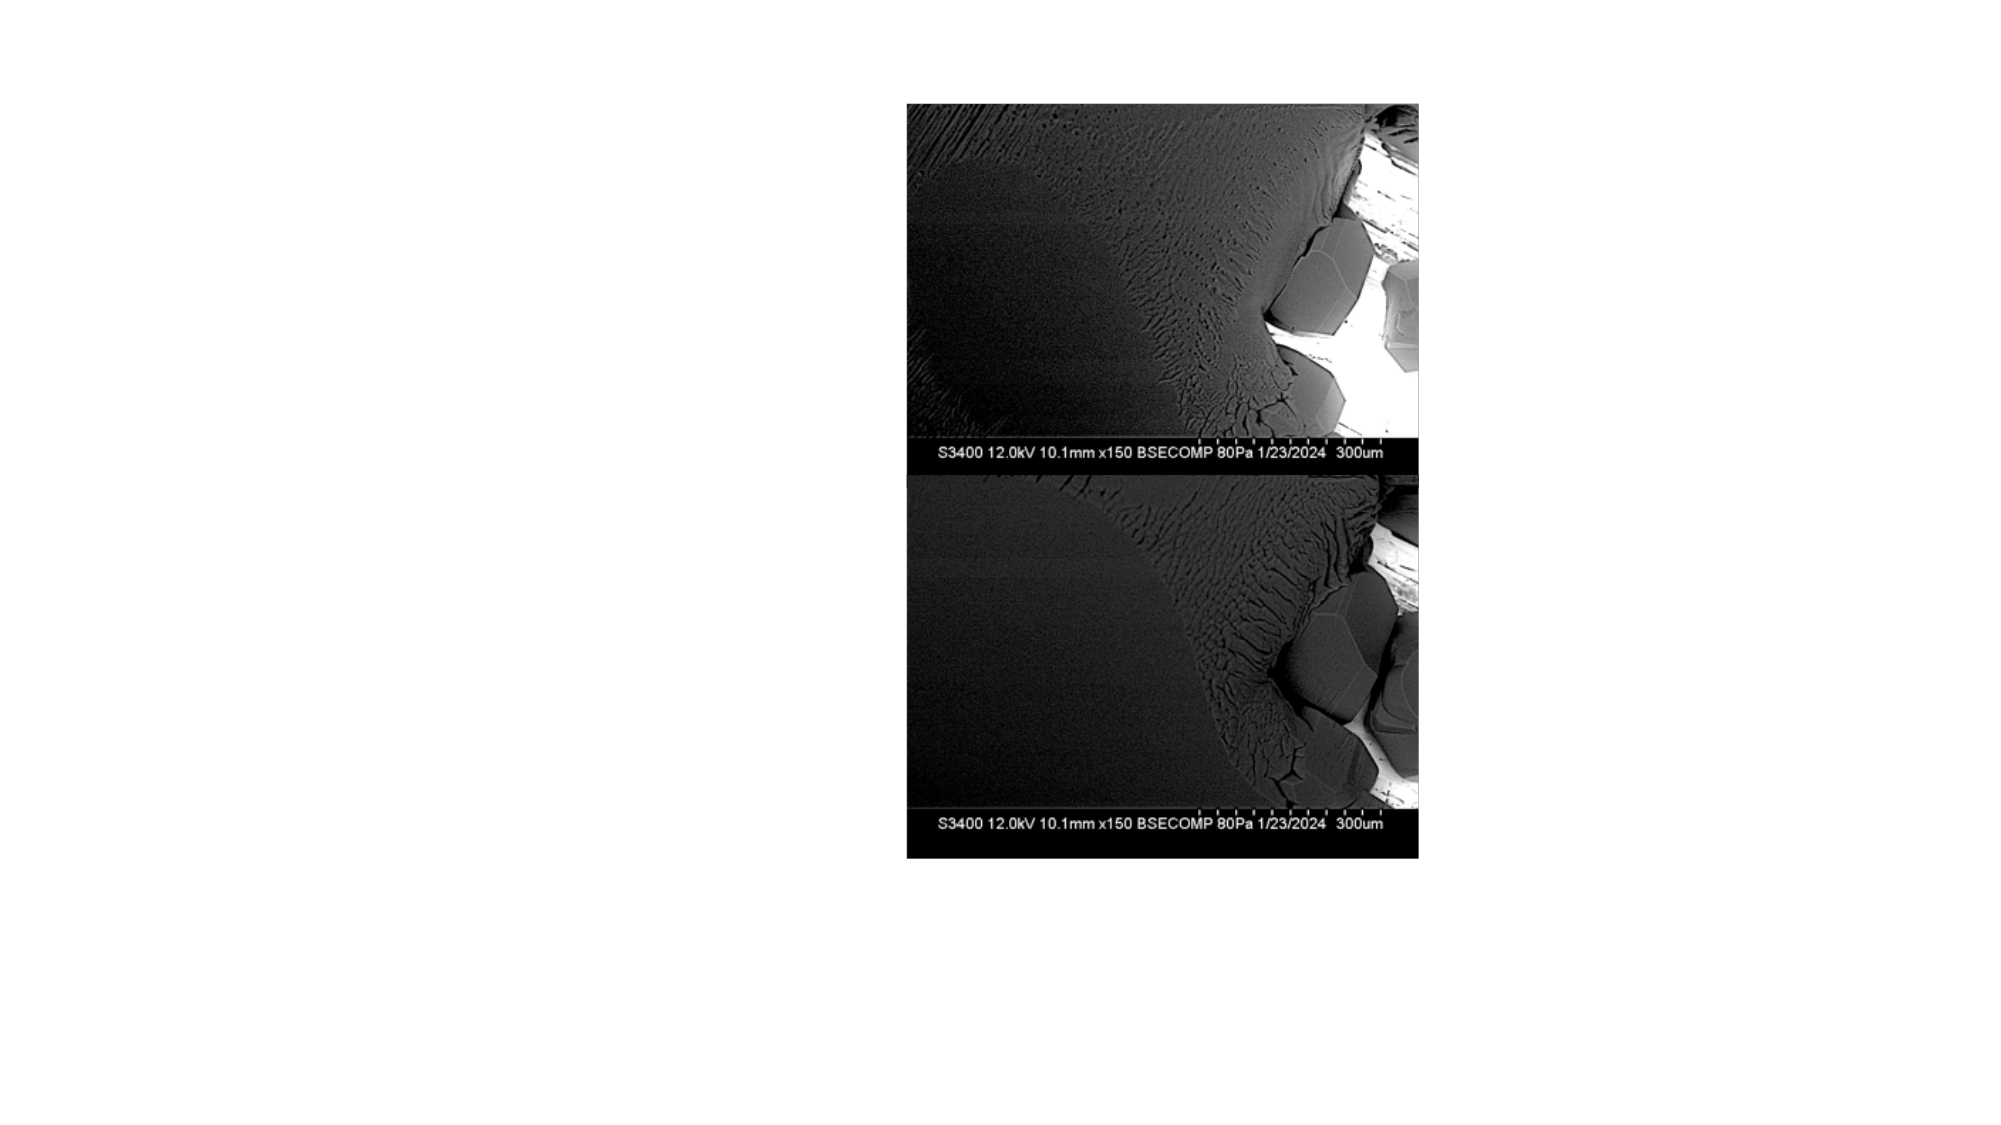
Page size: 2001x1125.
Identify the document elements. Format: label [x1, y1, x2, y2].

picture [900, 98, 1426, 864]
